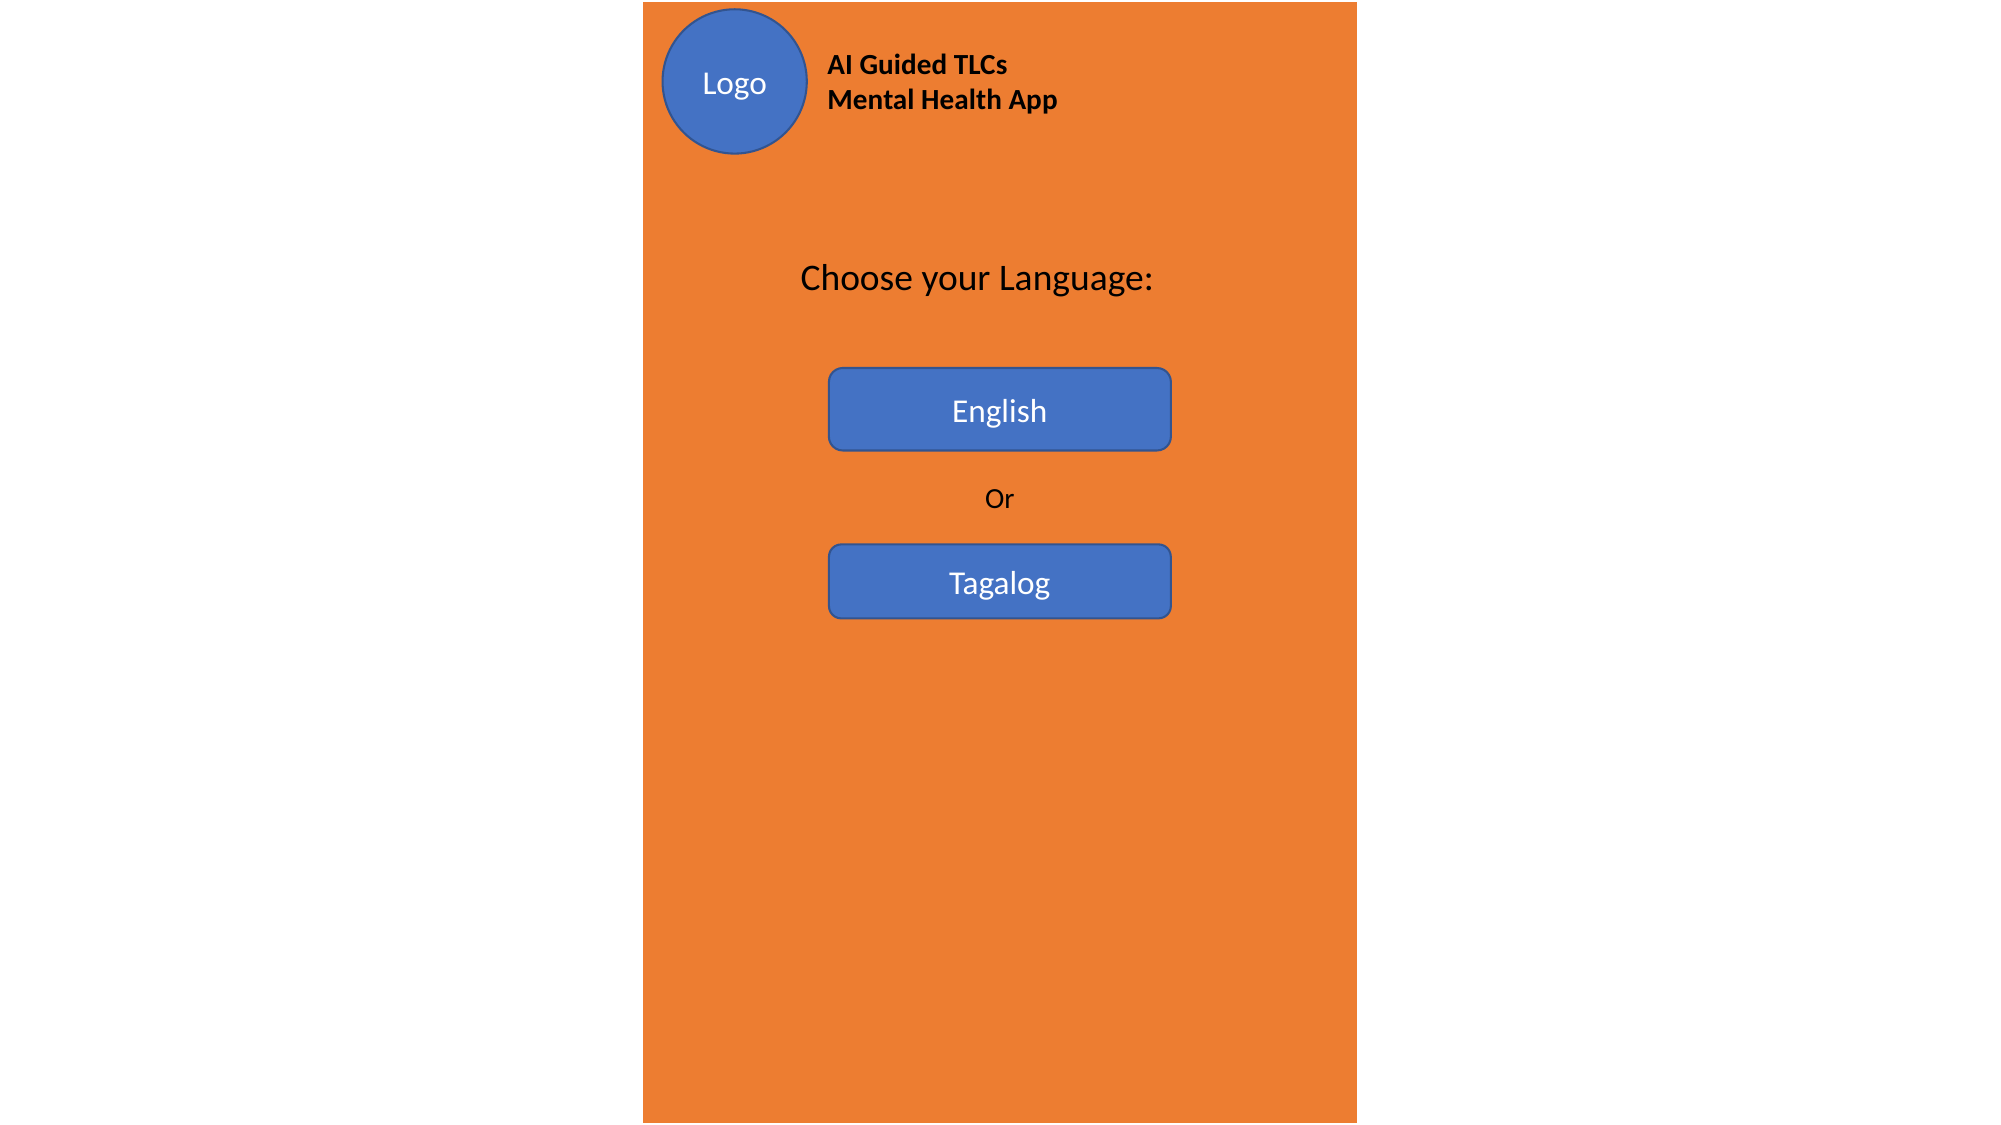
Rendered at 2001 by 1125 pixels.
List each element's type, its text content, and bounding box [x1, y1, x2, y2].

text_box [639, 0, 1360, 1125]
text_box Tagalog [827, 543, 1172, 620]
text_box Choose your Language: [785, 245, 1214, 306]
text_box Logo [661, 8, 808, 155]
text_box Or [718, 472, 1282, 522]
text_box AI Guided TLCs Mental Health App [812, 37, 1087, 123]
text_box English [827, 366, 1172, 452]
